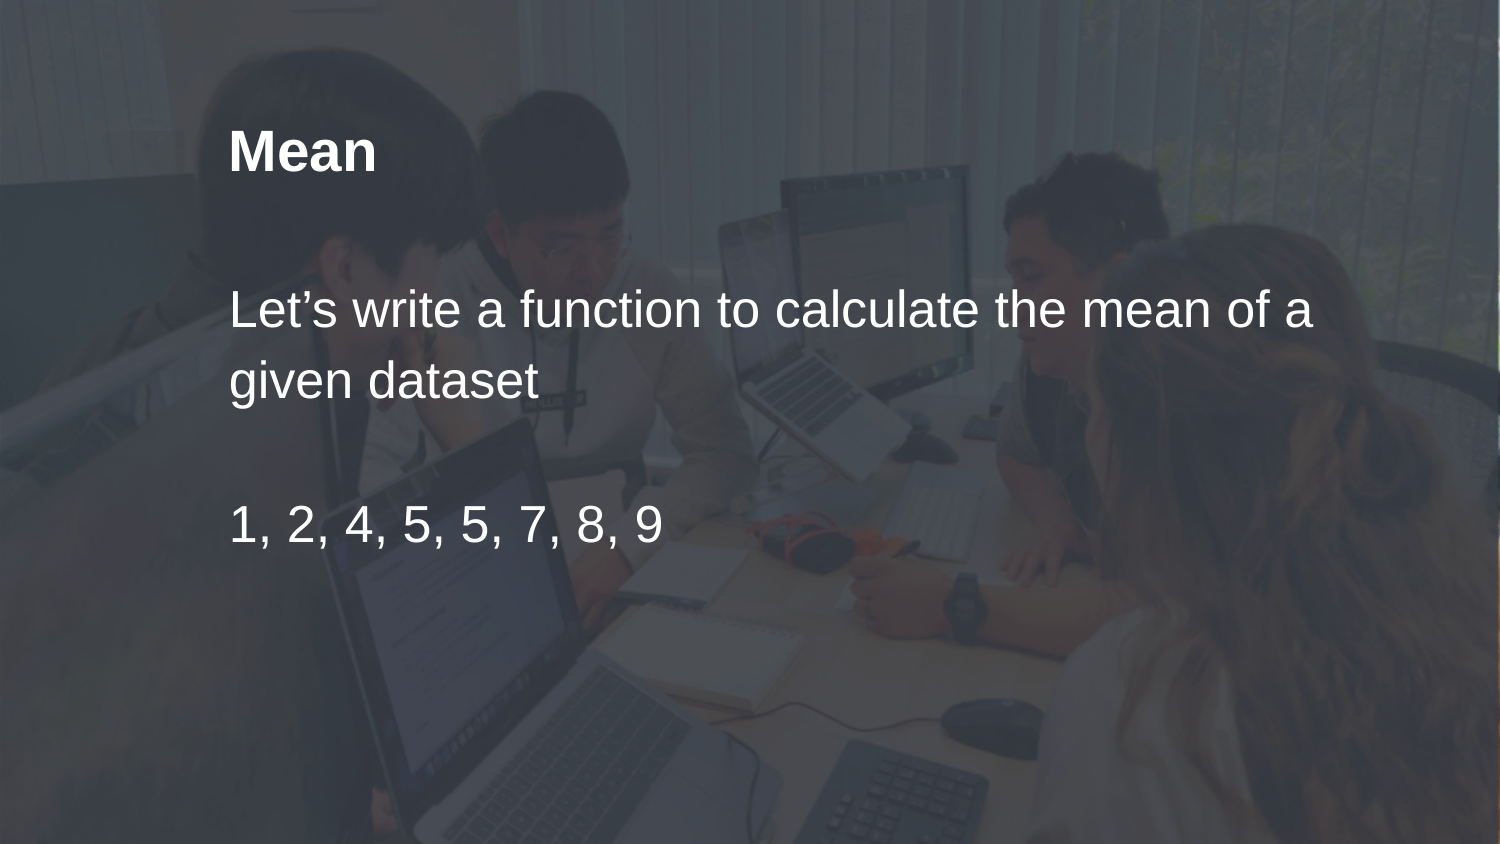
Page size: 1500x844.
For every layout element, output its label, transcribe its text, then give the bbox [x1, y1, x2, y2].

list Let’s write a function to calculate the mean of a given dataset 1, 2, 4, 5, 5, 7, 8, 9 [213, 250, 1368, 668]
title Mean [213, 98, 1368, 250]
picture [0, 0, 1500, 844]
